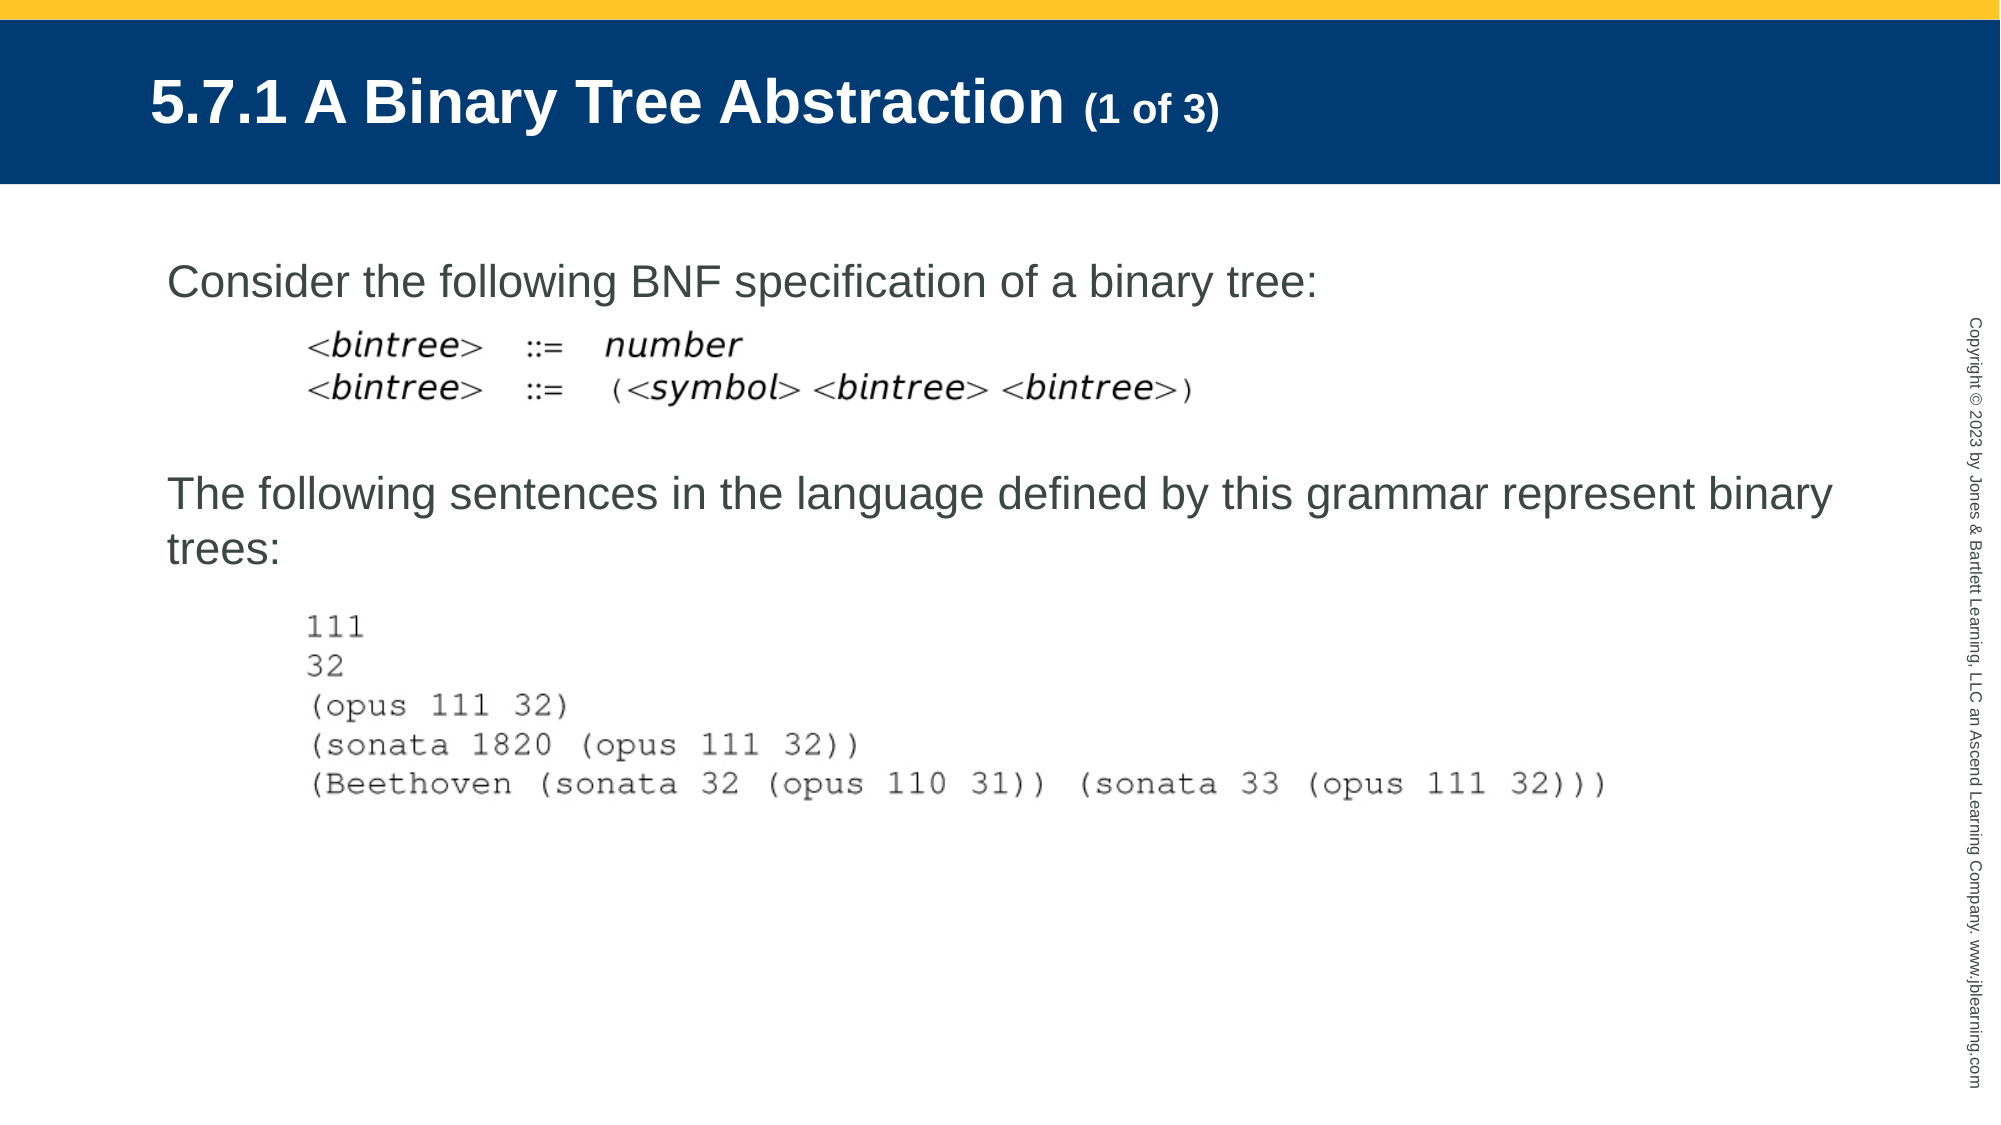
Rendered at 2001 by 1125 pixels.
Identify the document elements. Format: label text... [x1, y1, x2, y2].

title 5.7.1 A Binary Tree Abstraction (1 of 3) [0, 19, 2000, 185]
picture [306, 614, 1606, 804]
list Consider the following BNF specification of a binary tree: The following sentences in the language defined by this grammar represent binary trees: [151, 244, 1919, 1016]
picture [306, 329, 1193, 409]
